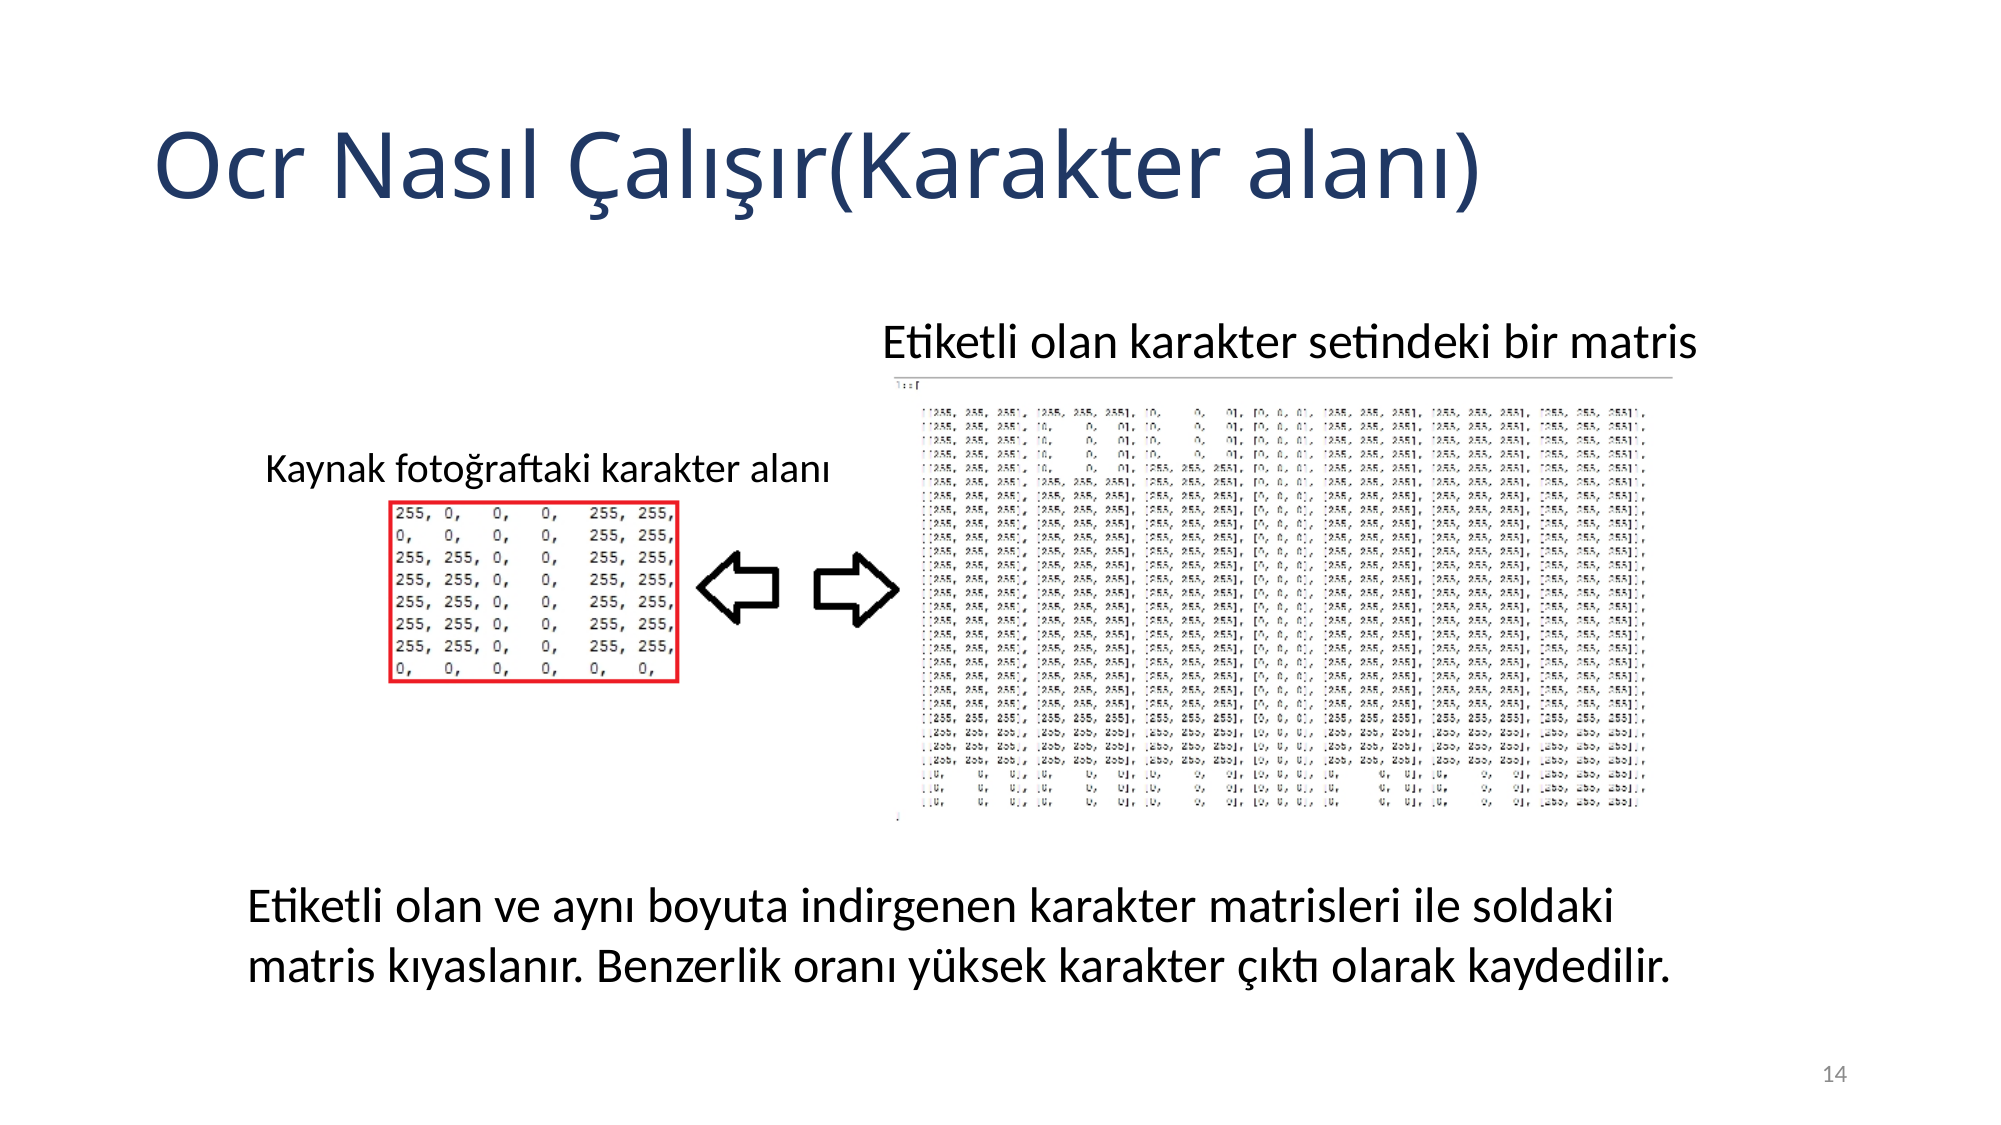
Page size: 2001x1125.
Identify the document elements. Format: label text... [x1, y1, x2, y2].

slide_number 14 [1412, 1042, 1863, 1103]
text_box Etiketli olan ve aynı boyuta indirgenen karakter matrisleri ile soldaki matris kıyaslanır. Benzerlik oranı yüksek karakter çıktı olarak kaydedilir. [232, 864, 1836, 1000]
title Ocr Nasıl Çalışır(Karakter alanı) [137, 59, 1863, 278]
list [232, 362, 1756, 865]
text_box Etiketli olan karakter setindeki bir matris [867, 300, 1725, 362]
